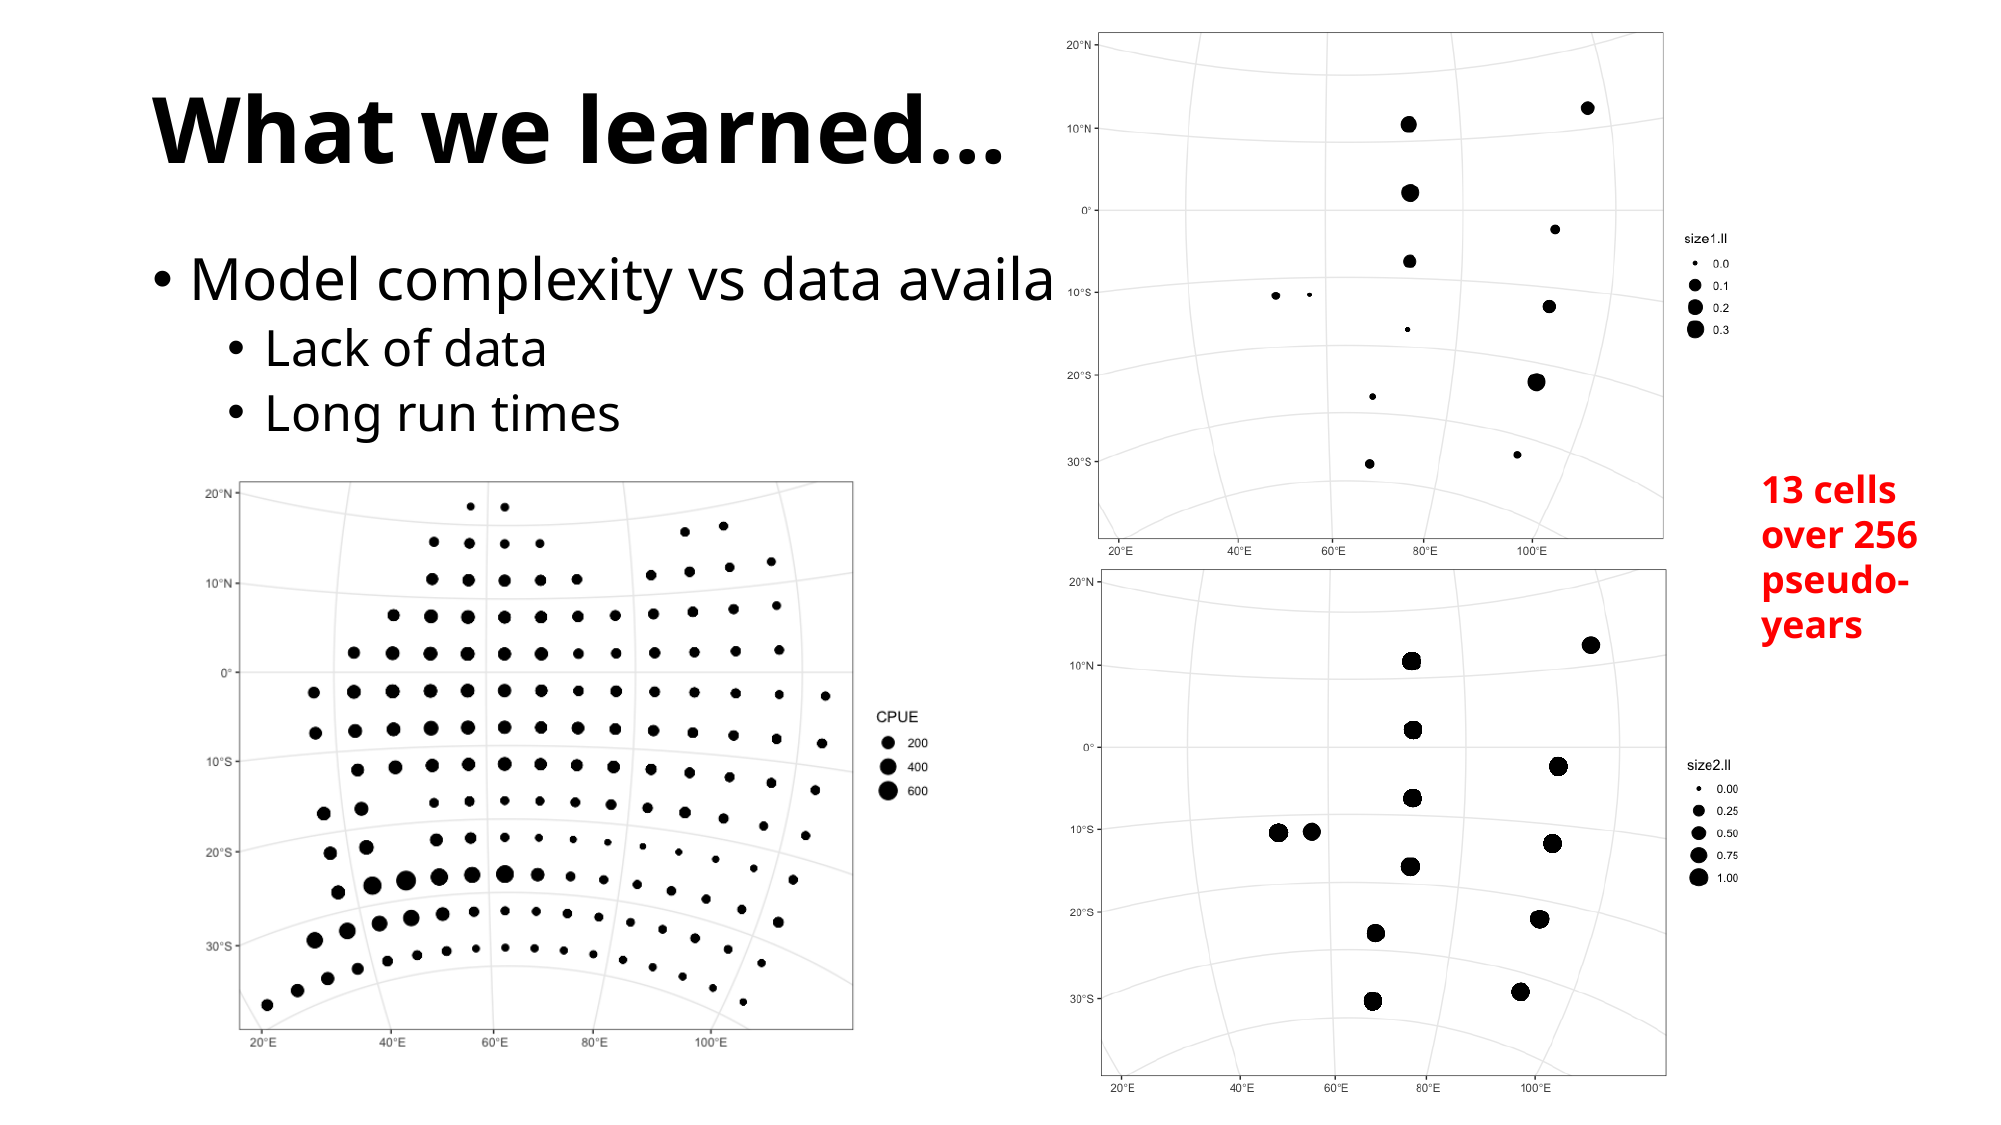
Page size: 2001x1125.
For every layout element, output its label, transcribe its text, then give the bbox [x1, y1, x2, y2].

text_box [1049, 25, 1961, 1100]
picture [194, 474, 949, 1056]
title What we learned… [137, 25, 1049, 242]
list Model complexity vs data availability Lack of data Long run times [137, 242, 1049, 1056]
